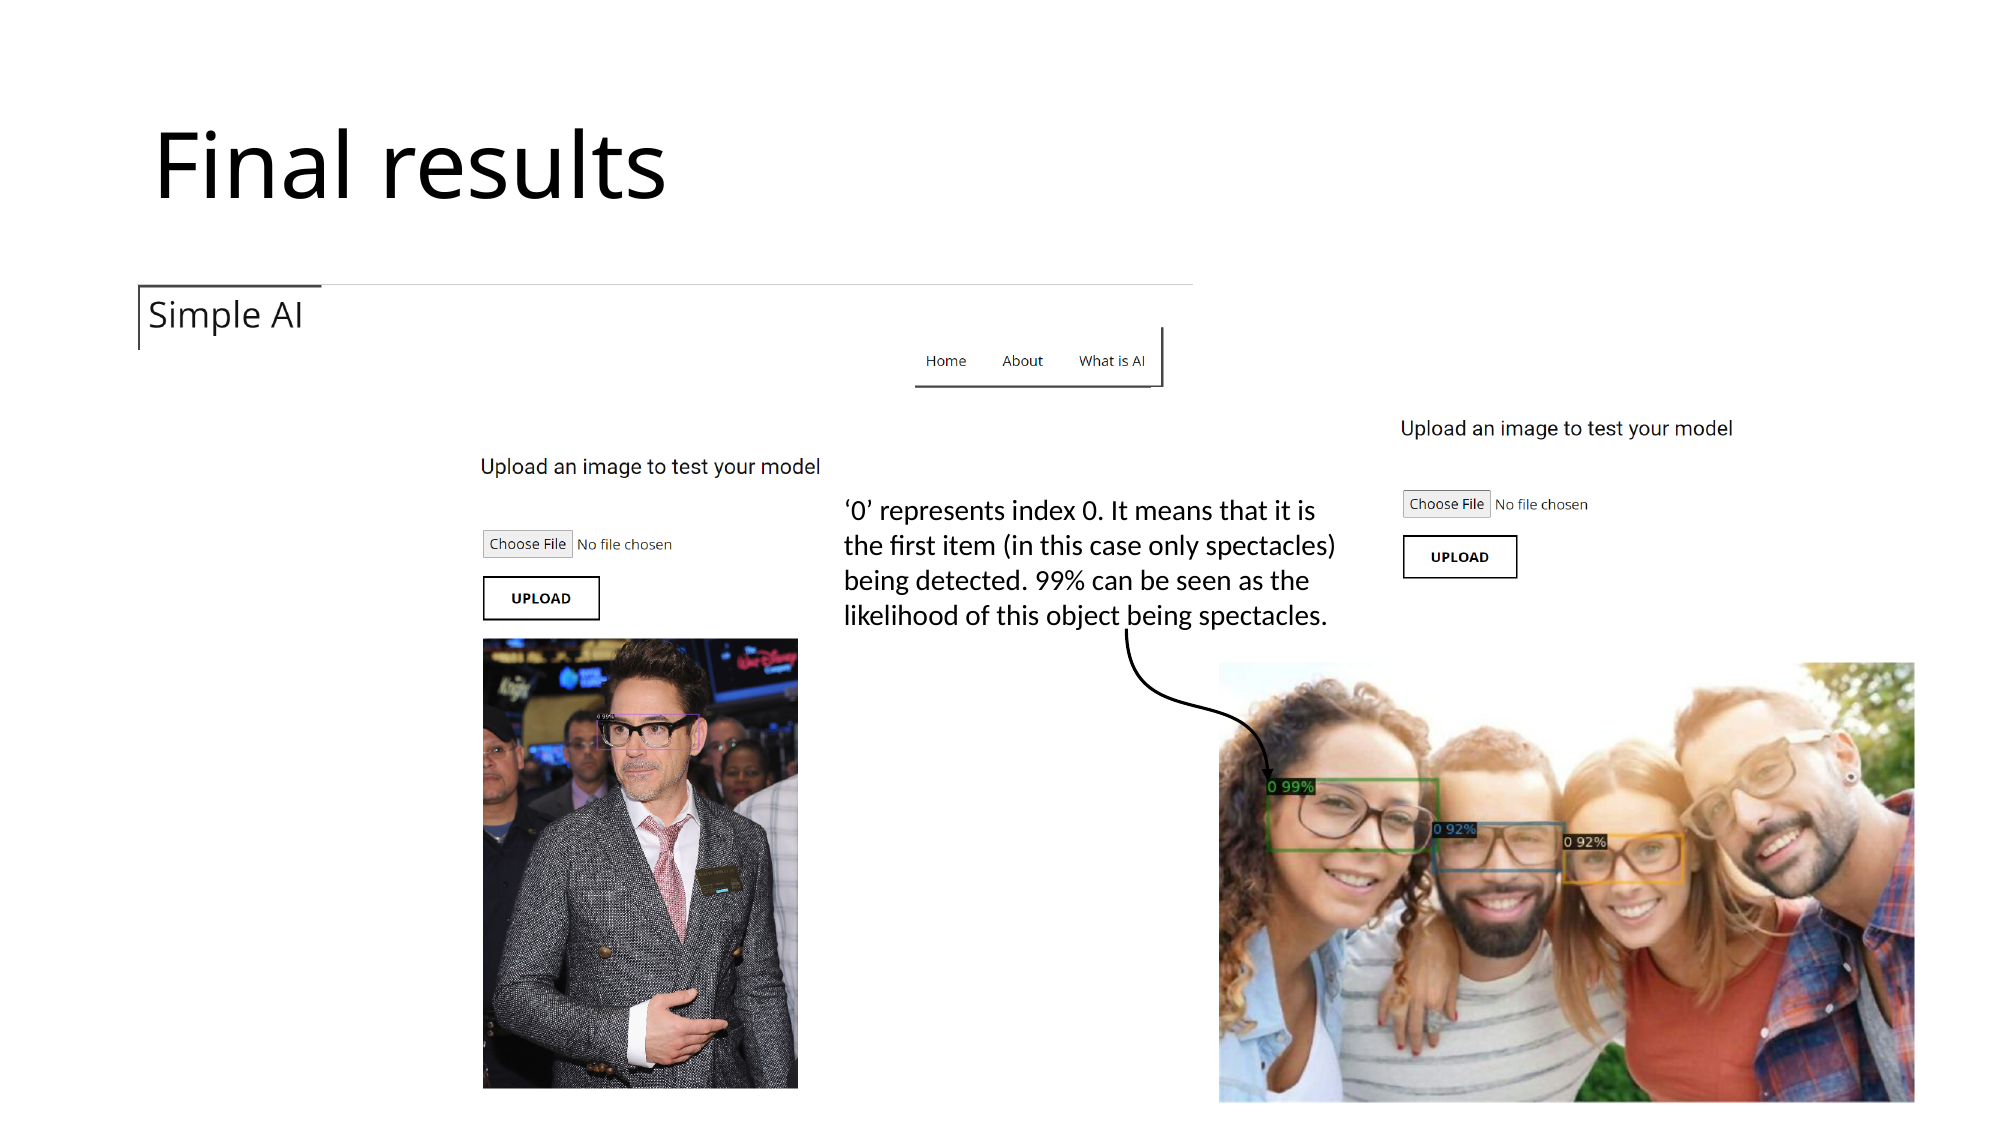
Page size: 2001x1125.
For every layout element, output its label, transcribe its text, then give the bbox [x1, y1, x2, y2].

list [137, 284, 1193, 1108]
title Final results [137, 59, 1863, 278]
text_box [1120, 634, 1274, 776]
picture [1146, 387, 2001, 1108]
